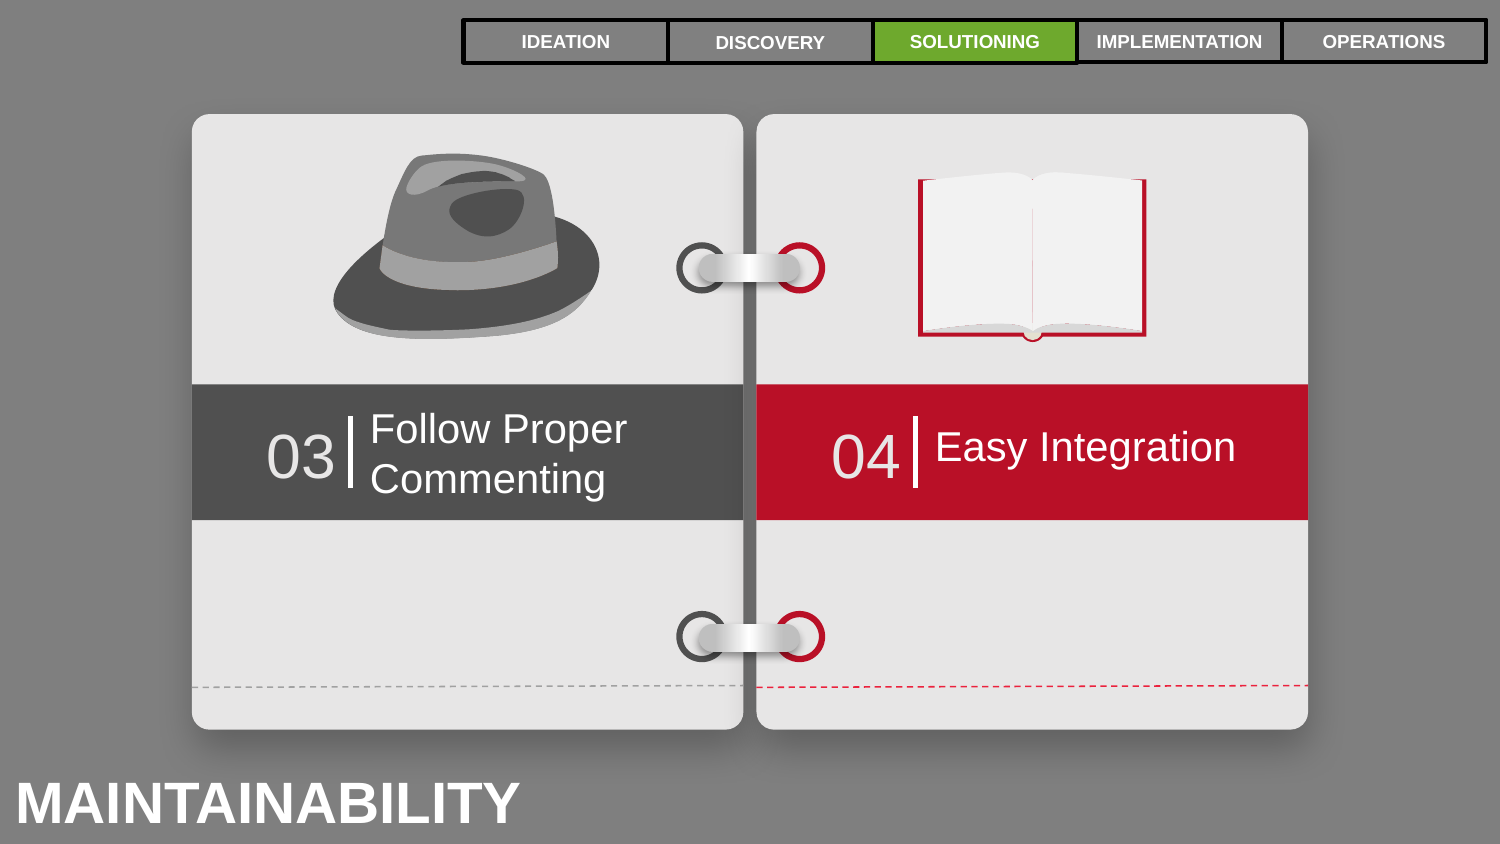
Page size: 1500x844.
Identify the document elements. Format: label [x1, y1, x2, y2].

text_box [0, 19, 1487, 844]
